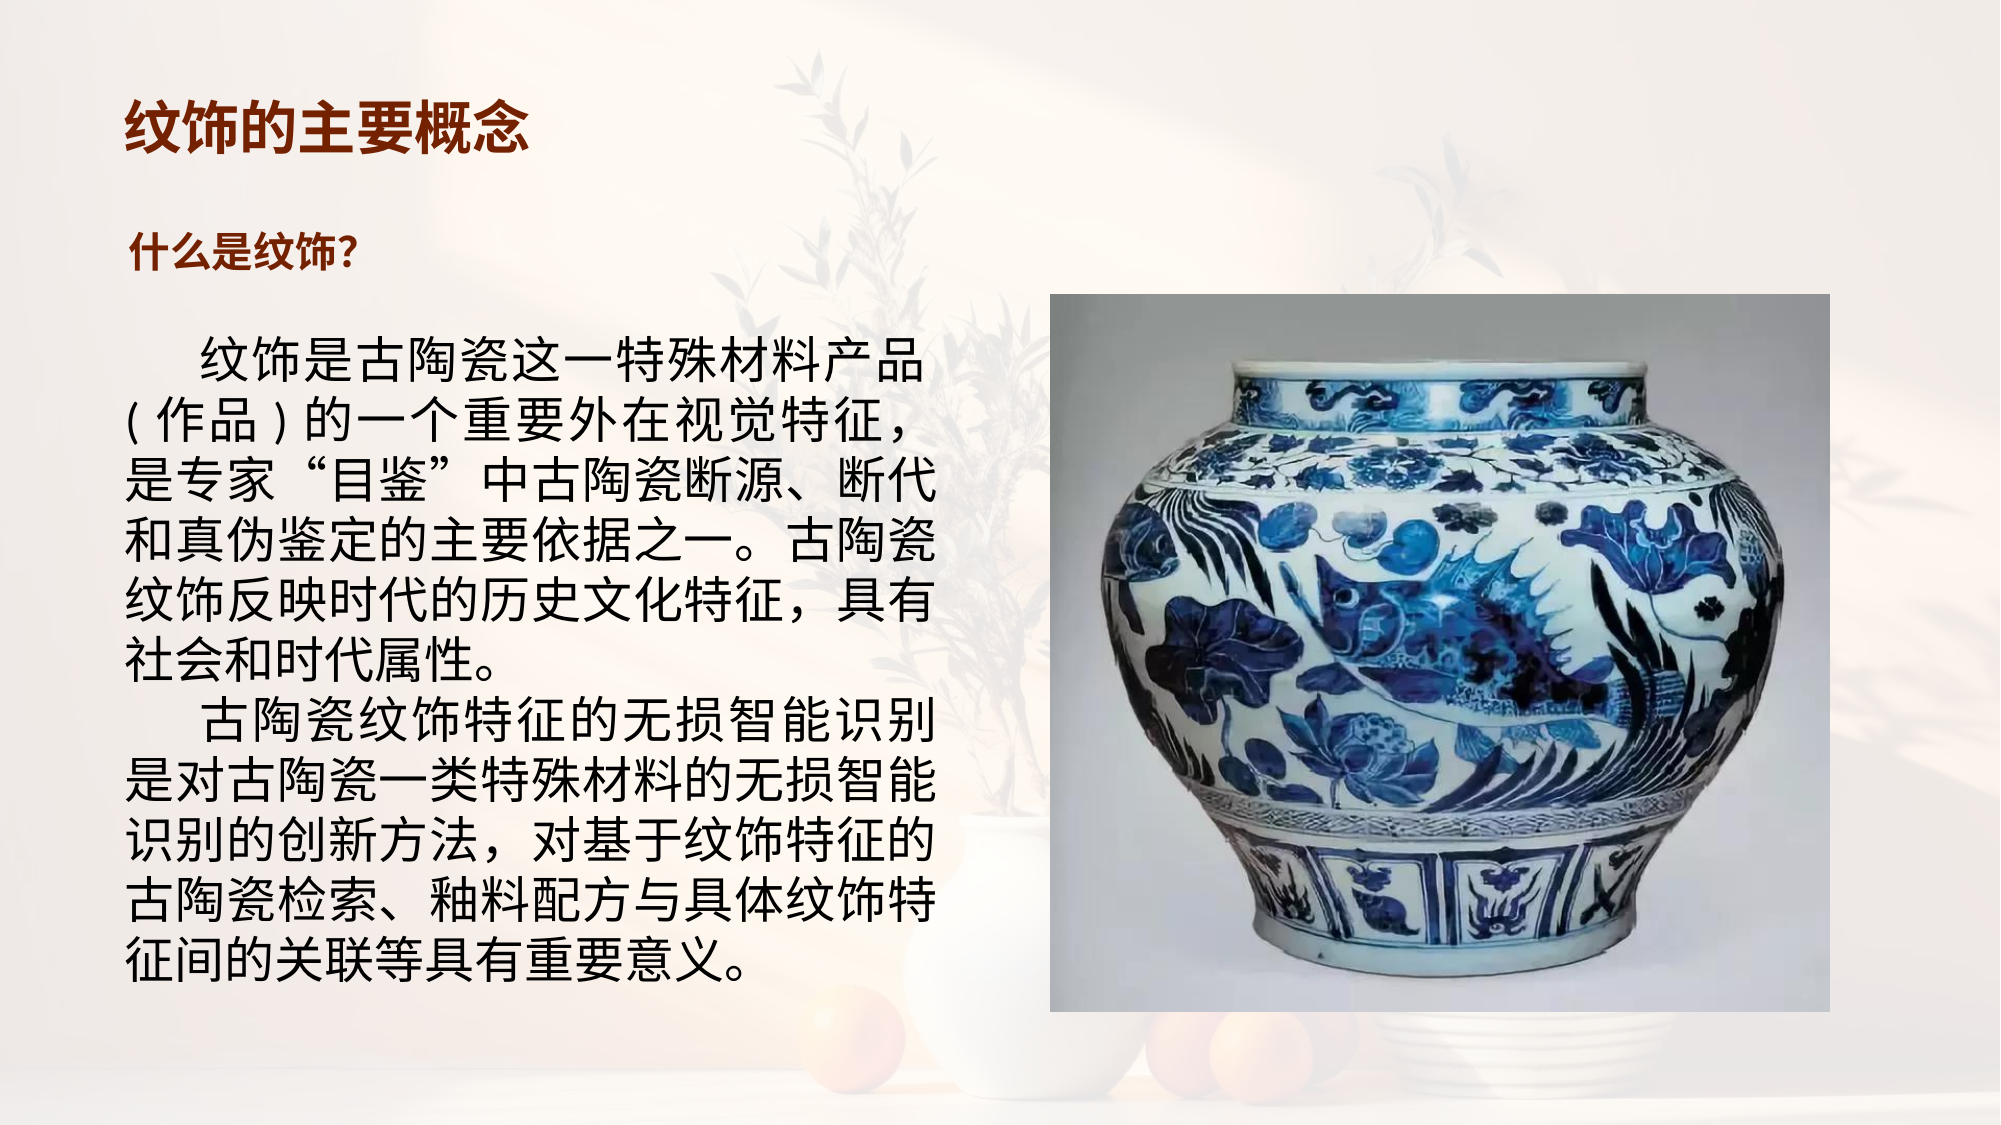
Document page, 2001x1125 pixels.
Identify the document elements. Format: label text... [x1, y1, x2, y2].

picture [1050, 294, 1830, 1012]
text_box 什么是纹饰？ [113, 218, 644, 283]
text_box 纹饰是古陶瓷这一特殊材料产品(作品)的一个重要外在视觉特征，是专家“目鉴”中古陶瓷断源、断代和真伪鉴定的主要依据之一。古陶瓷纹饰反映时代的历史文化特征，具有社会和时代属性。 古陶瓷纹饰特征的无损智能识别是对古陶瓷一类特殊材料的无损智能识别的创新方法，对基于纹饰特征的古陶瓷检索、釉料配方与具体纹饰特征间的关联等具有重要意义。 [109, 320, 952, 1056]
title 纹饰的主要概念 [108, 0, 1890, 169]
